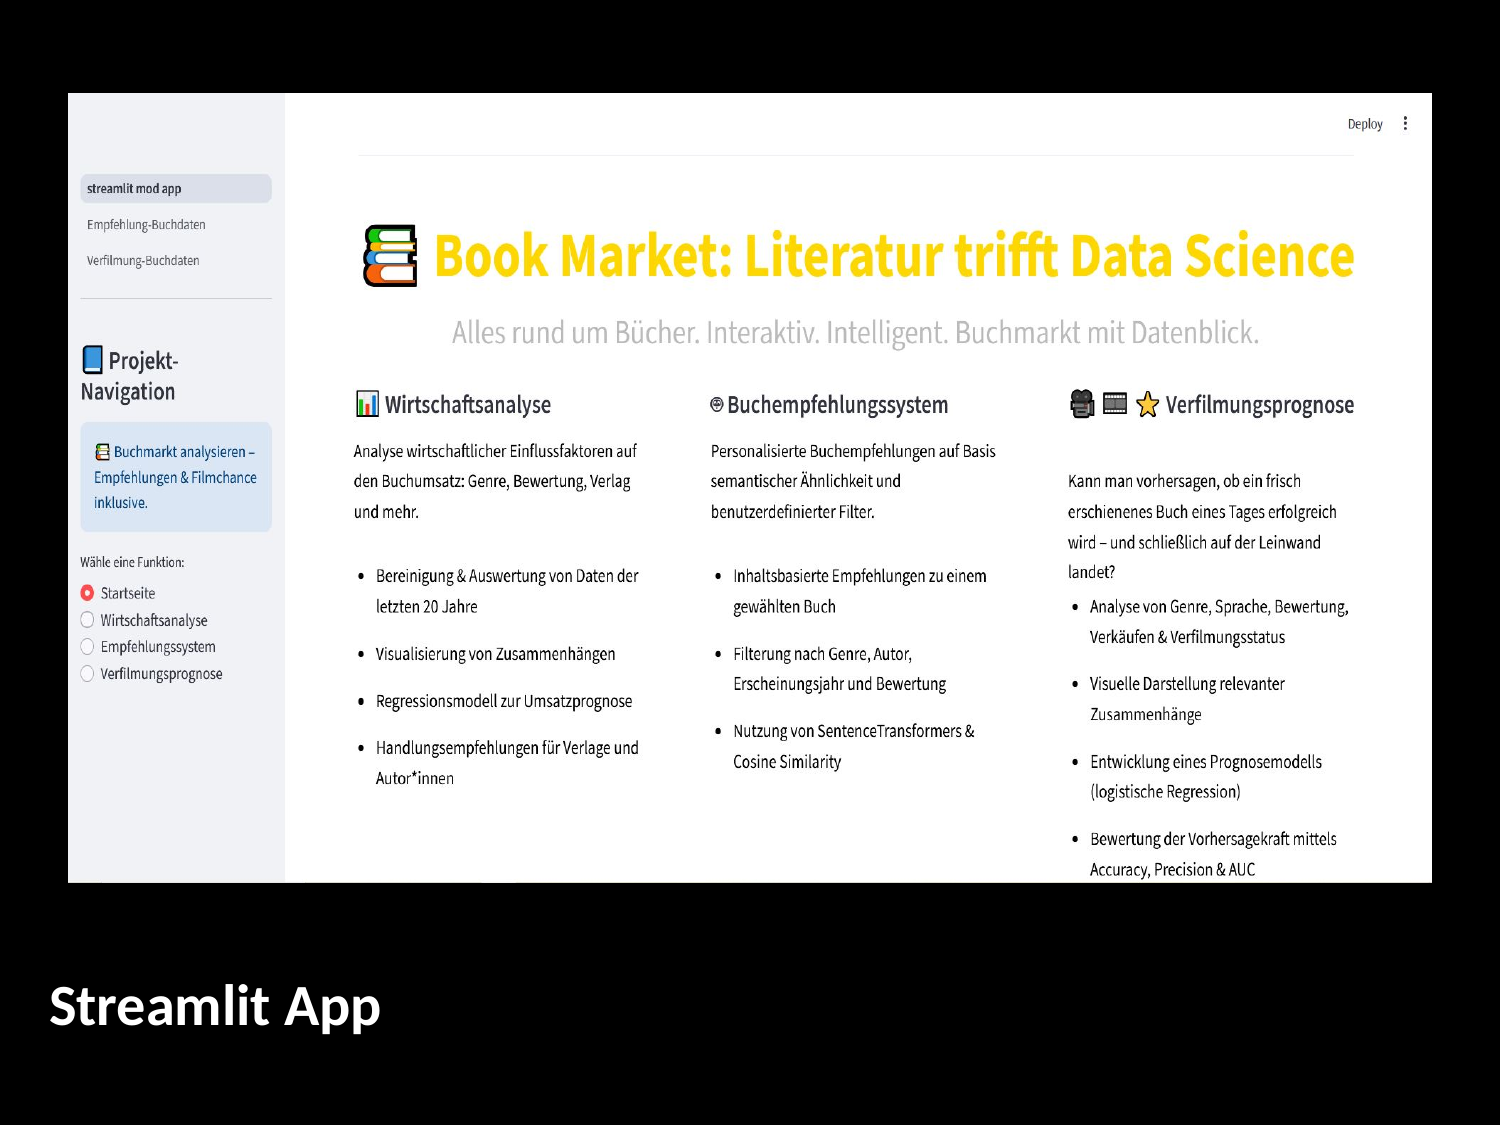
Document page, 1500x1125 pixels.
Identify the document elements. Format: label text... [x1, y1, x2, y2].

title Streamlit App [34, 297, 991, 1046]
text_box [0, 0, 1500, 1125]
picture [67, 93, 1433, 884]
